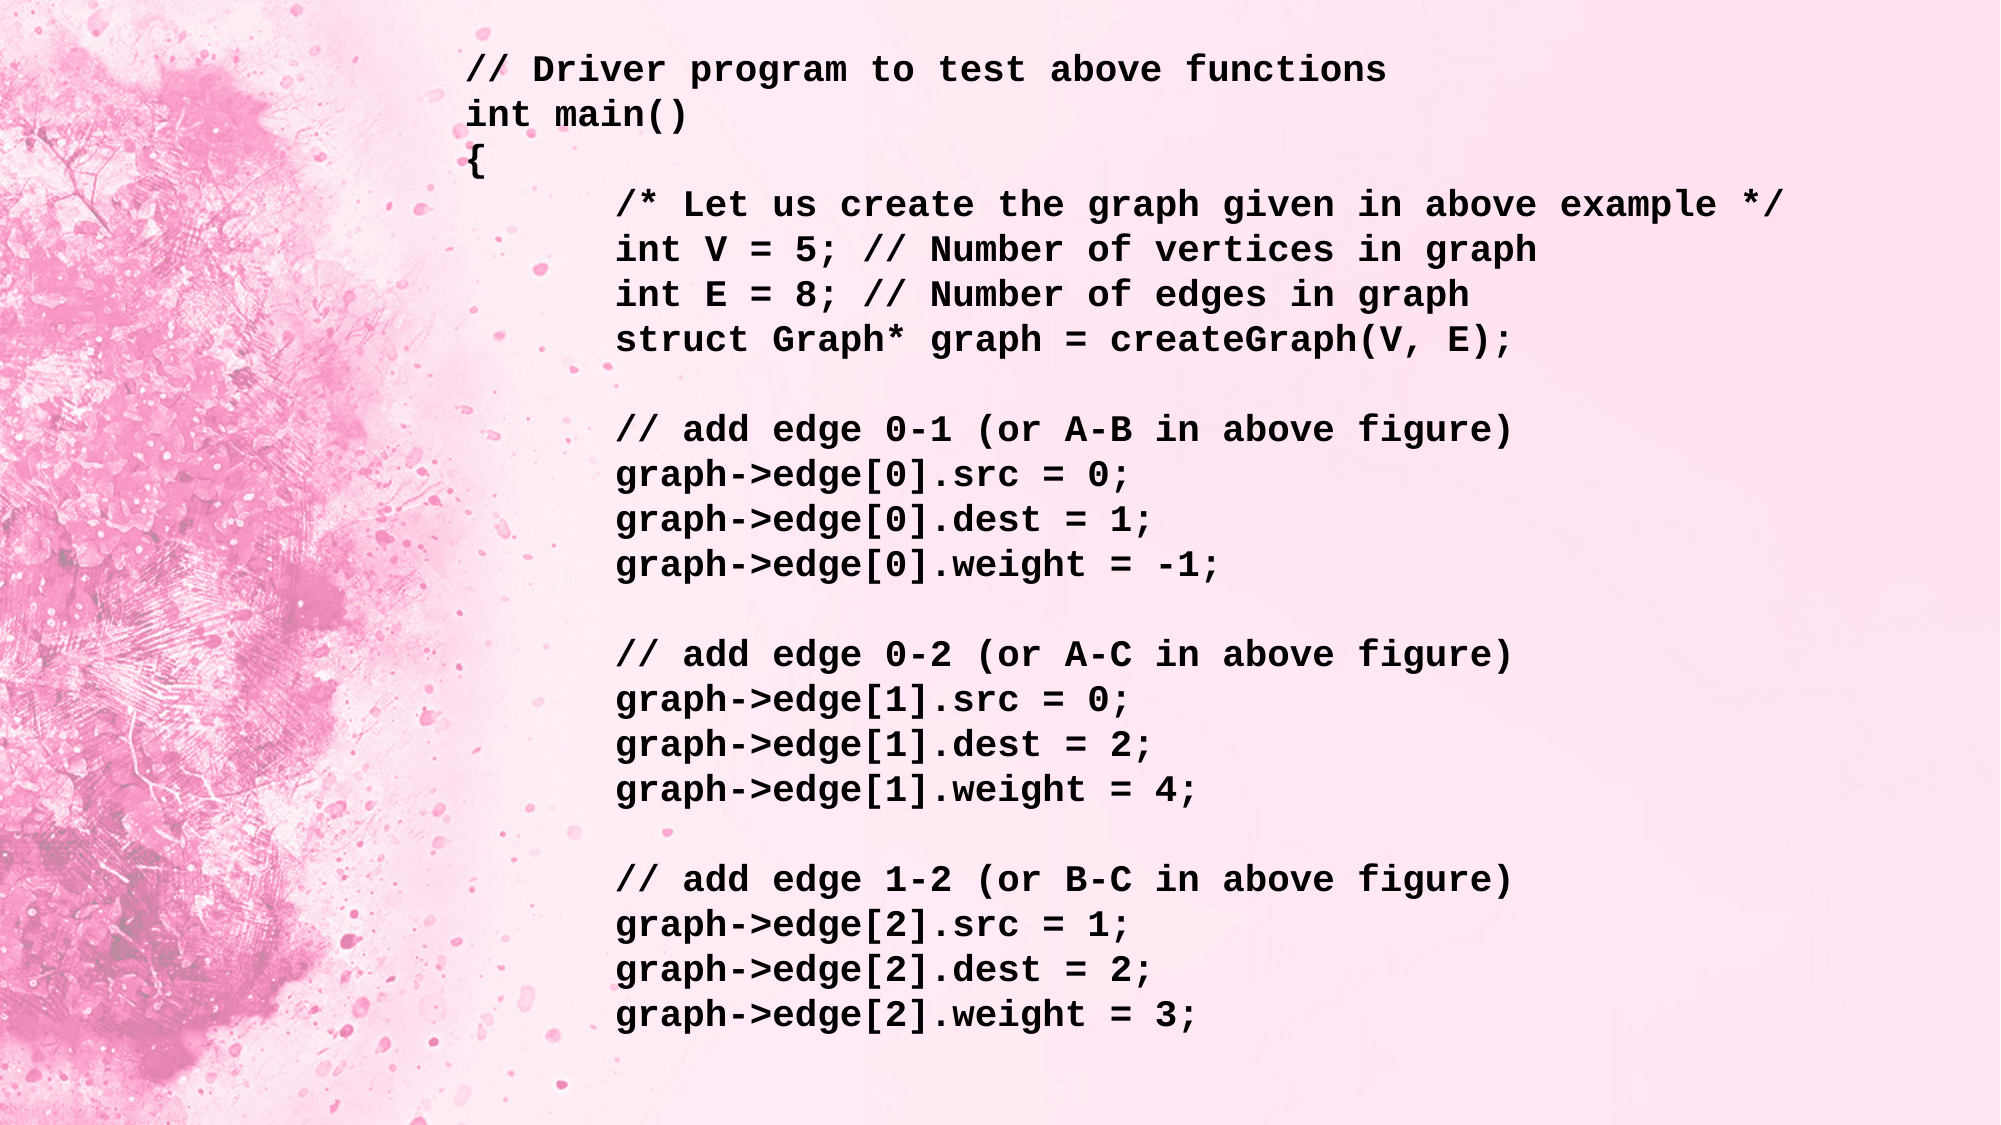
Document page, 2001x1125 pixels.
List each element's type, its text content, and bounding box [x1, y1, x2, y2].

picture [0, 0, 2001, 1125]
text_box // Driver program to test above functions int main() { /* Let us create the graph given in above example */ int V = 5; // Number of vertices in graph int E = 8; // Number of edges in graph struct Graph* graph = createGraph(V, E); // add edge 0-1 (or A-B in above figure) graph->edge[0].src = 0; graph->edge[0].dest = 1; graph->edge[0].weight = -1; // add edge 0-2 (or A-C in above figure) graph->edge[1].src = 0; graph->edge[1].dest = 2; graph->edge[1].weight = 4; // add edge 1-2 (or B-C in above figure) graph->edge[2].src = 1; graph->edge[2].dest = 2; graph->edge[2].weight = 3; [450, 36, 1969, 1125]
